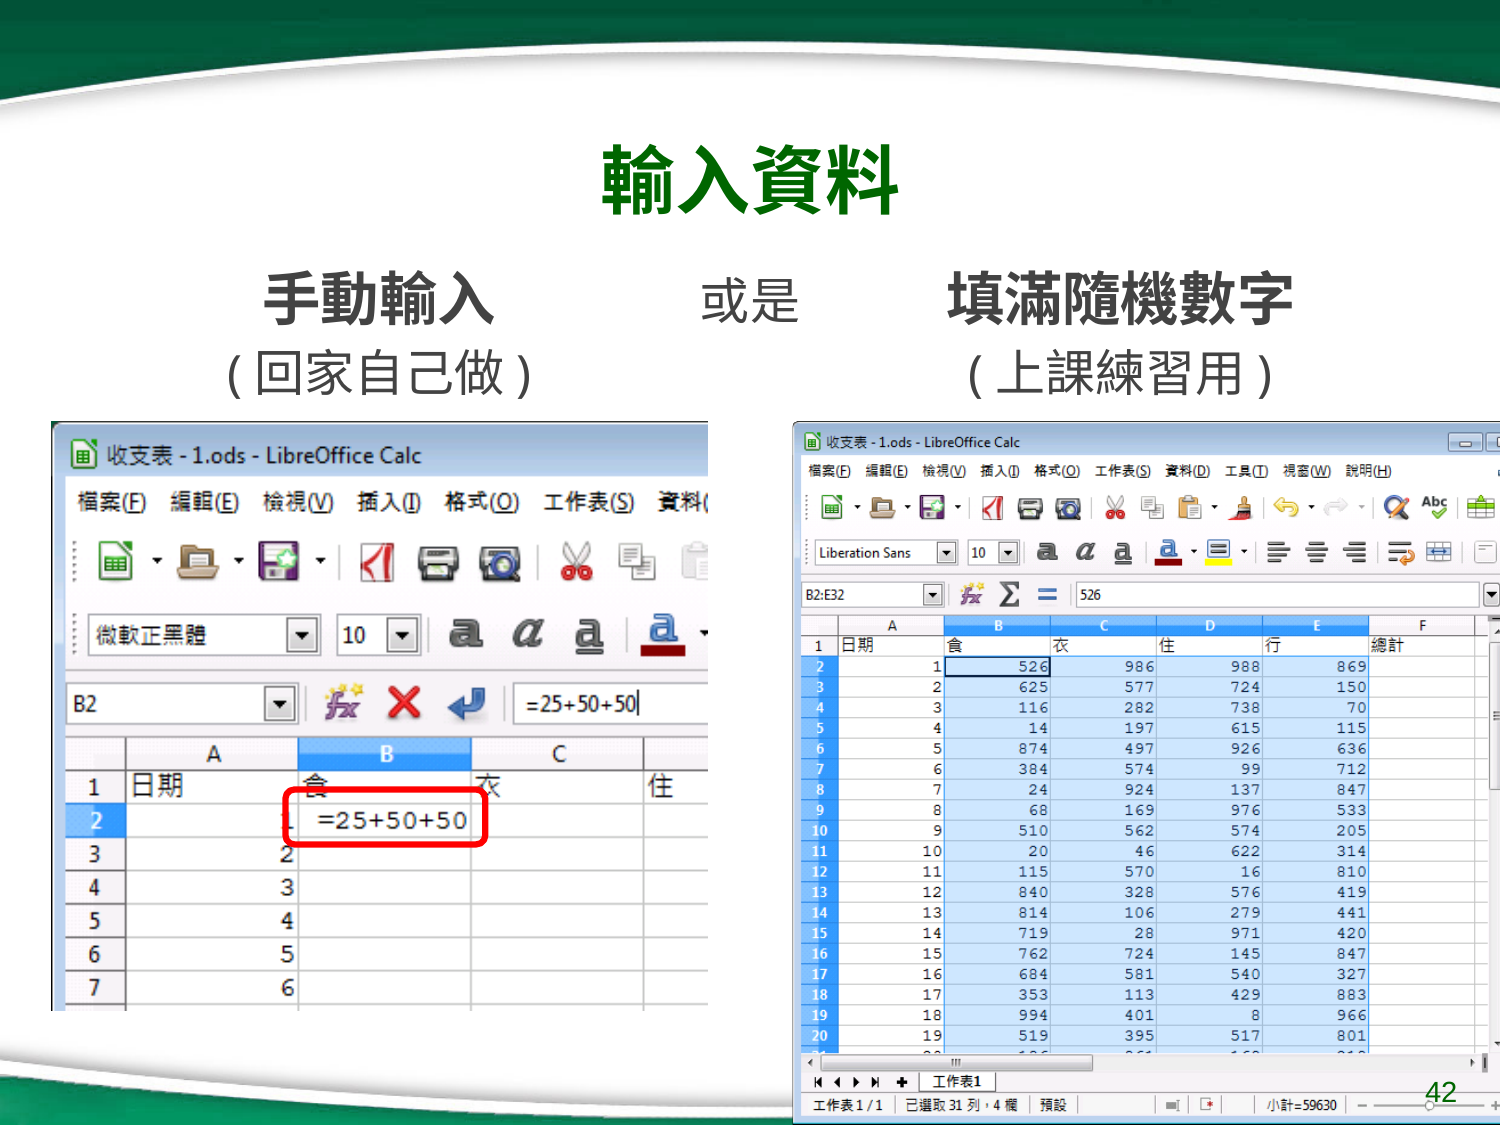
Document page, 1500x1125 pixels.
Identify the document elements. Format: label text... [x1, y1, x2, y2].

subtitle 手動輸入 (回家自己做) [51, 245, 421, 417]
subtitle 填滿隨機數字 (上課練習用) [1079, 245, 1449, 417]
picture [0, 0, 1500, 1125]
title 輸入資料 [51, 112, 1449, 245]
subtitle 或是 [421, 245, 1079, 417]
